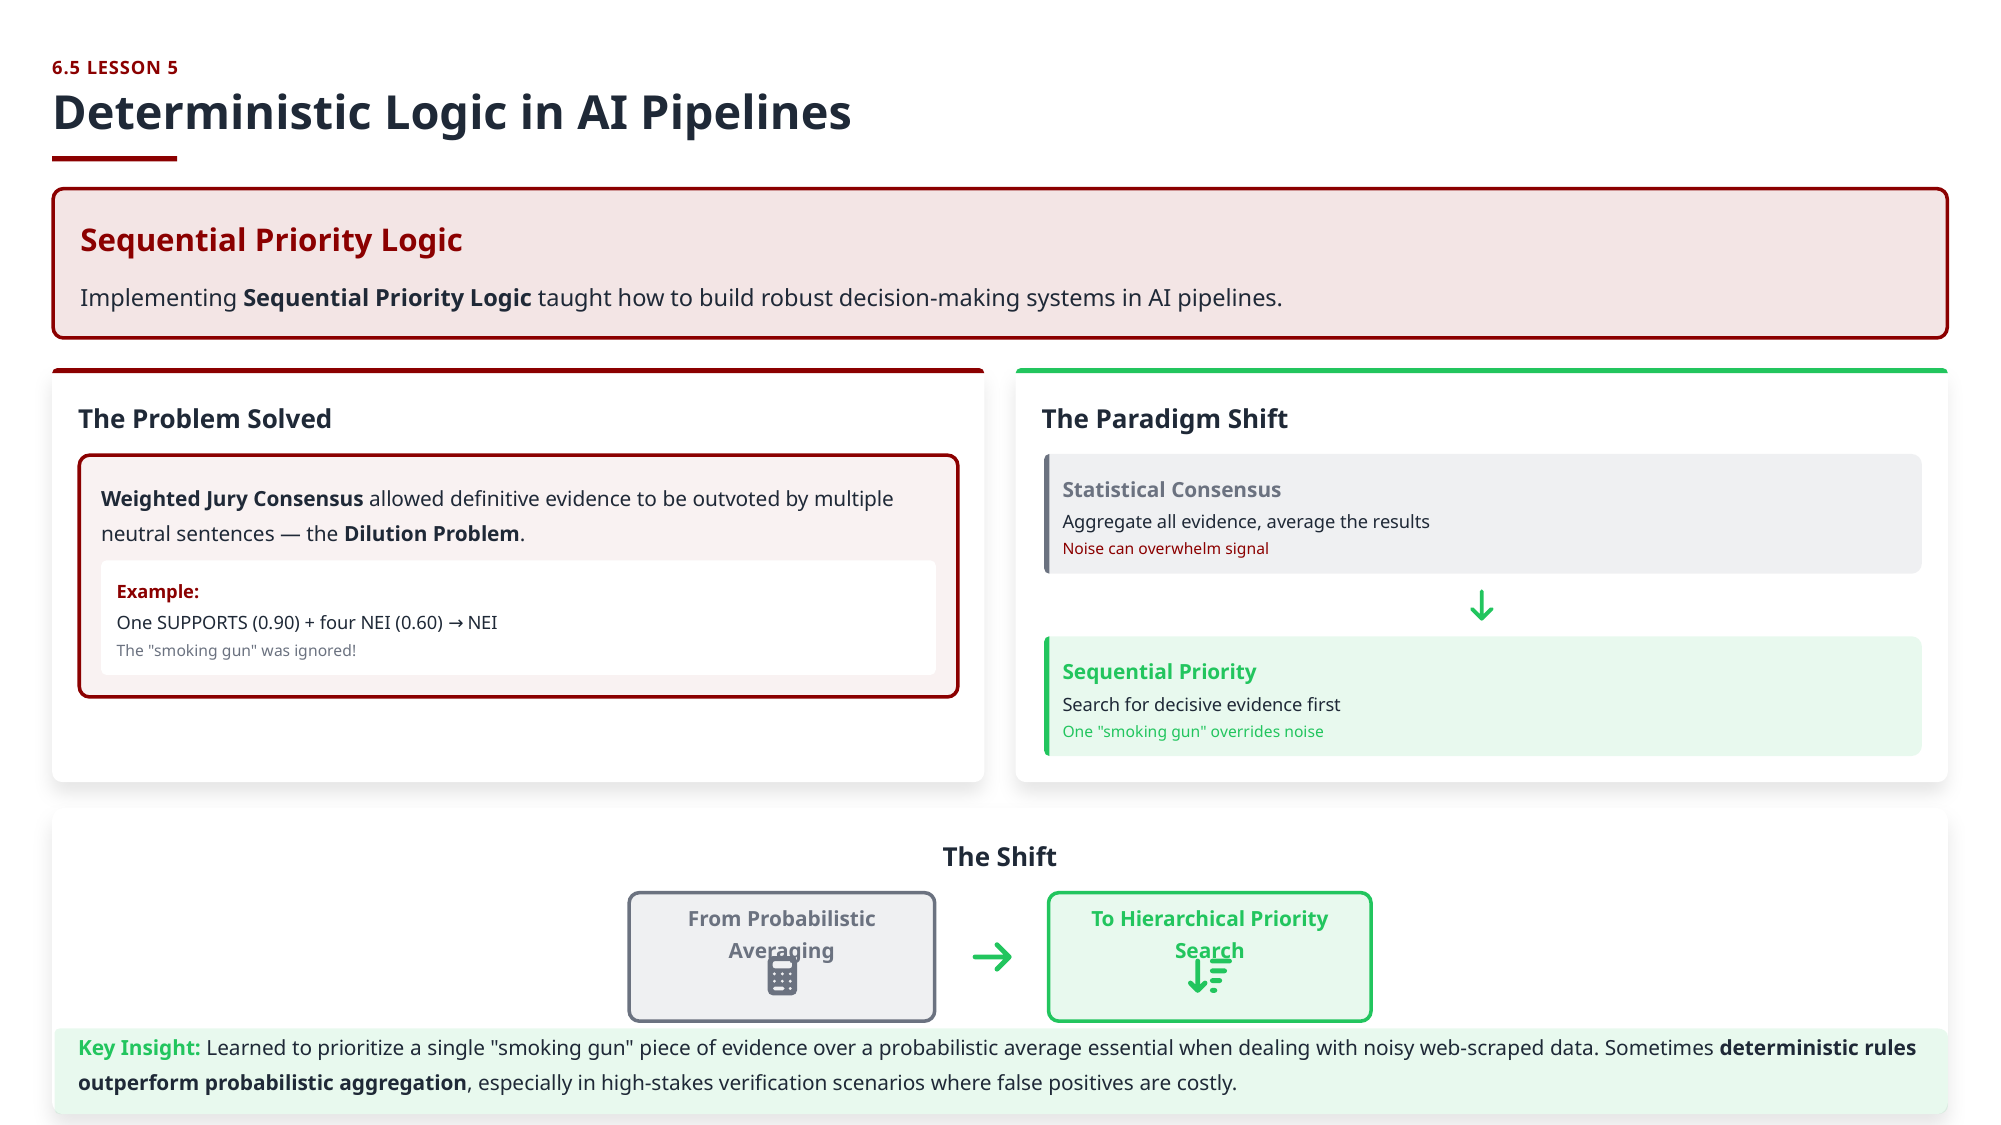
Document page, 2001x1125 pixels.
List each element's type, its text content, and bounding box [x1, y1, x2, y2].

text_box [767, 956, 798, 996]
text_box Search for decisive evidence first [1062, 688, 1916, 715]
text_box [629, 892, 935, 1022]
text_box Noise can overwhelm signal [1062, 537, 1914, 559]
text_box [1209, 958, 1232, 964]
text_box [52, 156, 178, 162]
text_box [54, 1028, 1948, 1115]
text_box From Probabilistic Averaging [645, 914, 918, 946]
text_box [1048, 892, 1372, 1022]
text_box Sequential Priority Logic [80, 215, 1936, 258]
text_box [1015, 368, 1948, 374]
text_box [52, 374, 985, 783]
text_box Deterministic Logic in AI Pipelines [52, 88, 1972, 141]
text_box [1015, 374, 1948, 783]
text_box Aggregate all evidence, average the results [1062, 506, 1916, 533]
text_box [1209, 987, 1218, 993]
text_box [972, 942, 1012, 972]
text_box One SUPPORTS (0.90) + four NEI (0.60) → NEI [116, 607, 930, 634]
text_box [52, 808, 1948, 1109]
text_box The Paradigm Shift [1041, 396, 1935, 434]
text_box [1050, 636, 1922, 757]
text_box To Hierarchical Priority Search [1065, 914, 1355, 946]
text_box [1188, 958, 1208, 993]
text_box Implementing Sequential Priority Logic taught how to build robust decision-making systems in AI pipelines. [80, 273, 1932, 311]
text_box [79, 455, 958, 697]
text_box Sequential Priority [1062, 651, 1917, 684]
text_box [52, 368, 985, 374]
text_box [1044, 636, 1050, 757]
text_box Weighted Jury Consensus allowed definitive evidence to be outvoted by multiple neutral sentences — the Dilution Problem. [101, 477, 947, 545]
text_box [1470, 589, 1494, 621]
text_box [1044, 453, 1050, 574]
text_box 6.5 LESSON 5 [52, 52, 1957, 79]
text_box [1050, 453, 1922, 574]
text_box The Shift [71, 834, 1929, 871]
text_box Statistical Consensus [1062, 469, 1917, 501]
text_box Key Insight: Learned to prioritize a single "smoking gun" piece of evidence over a probabilistic average essential when dealing with noisy web-scraped data. Sometimes deterministic rules outperform probabilistic aggregation, especially in high-stakes verification scenarios where false positives are costly. [78, 1025, 1938, 1094]
text_box The Problem Solved [78, 396, 972, 434]
text_box [101, 560, 936, 675]
text_box [1209, 968, 1228, 974]
text_box [1209, 978, 1223, 984]
text_box Example: [116, 576, 930, 603]
text_box One "smoking gun" overrides noise [1062, 719, 1914, 741]
text_box [53, 188, 1948, 338]
text_box The "smoking gun" was ignored! [116, 638, 928, 660]
